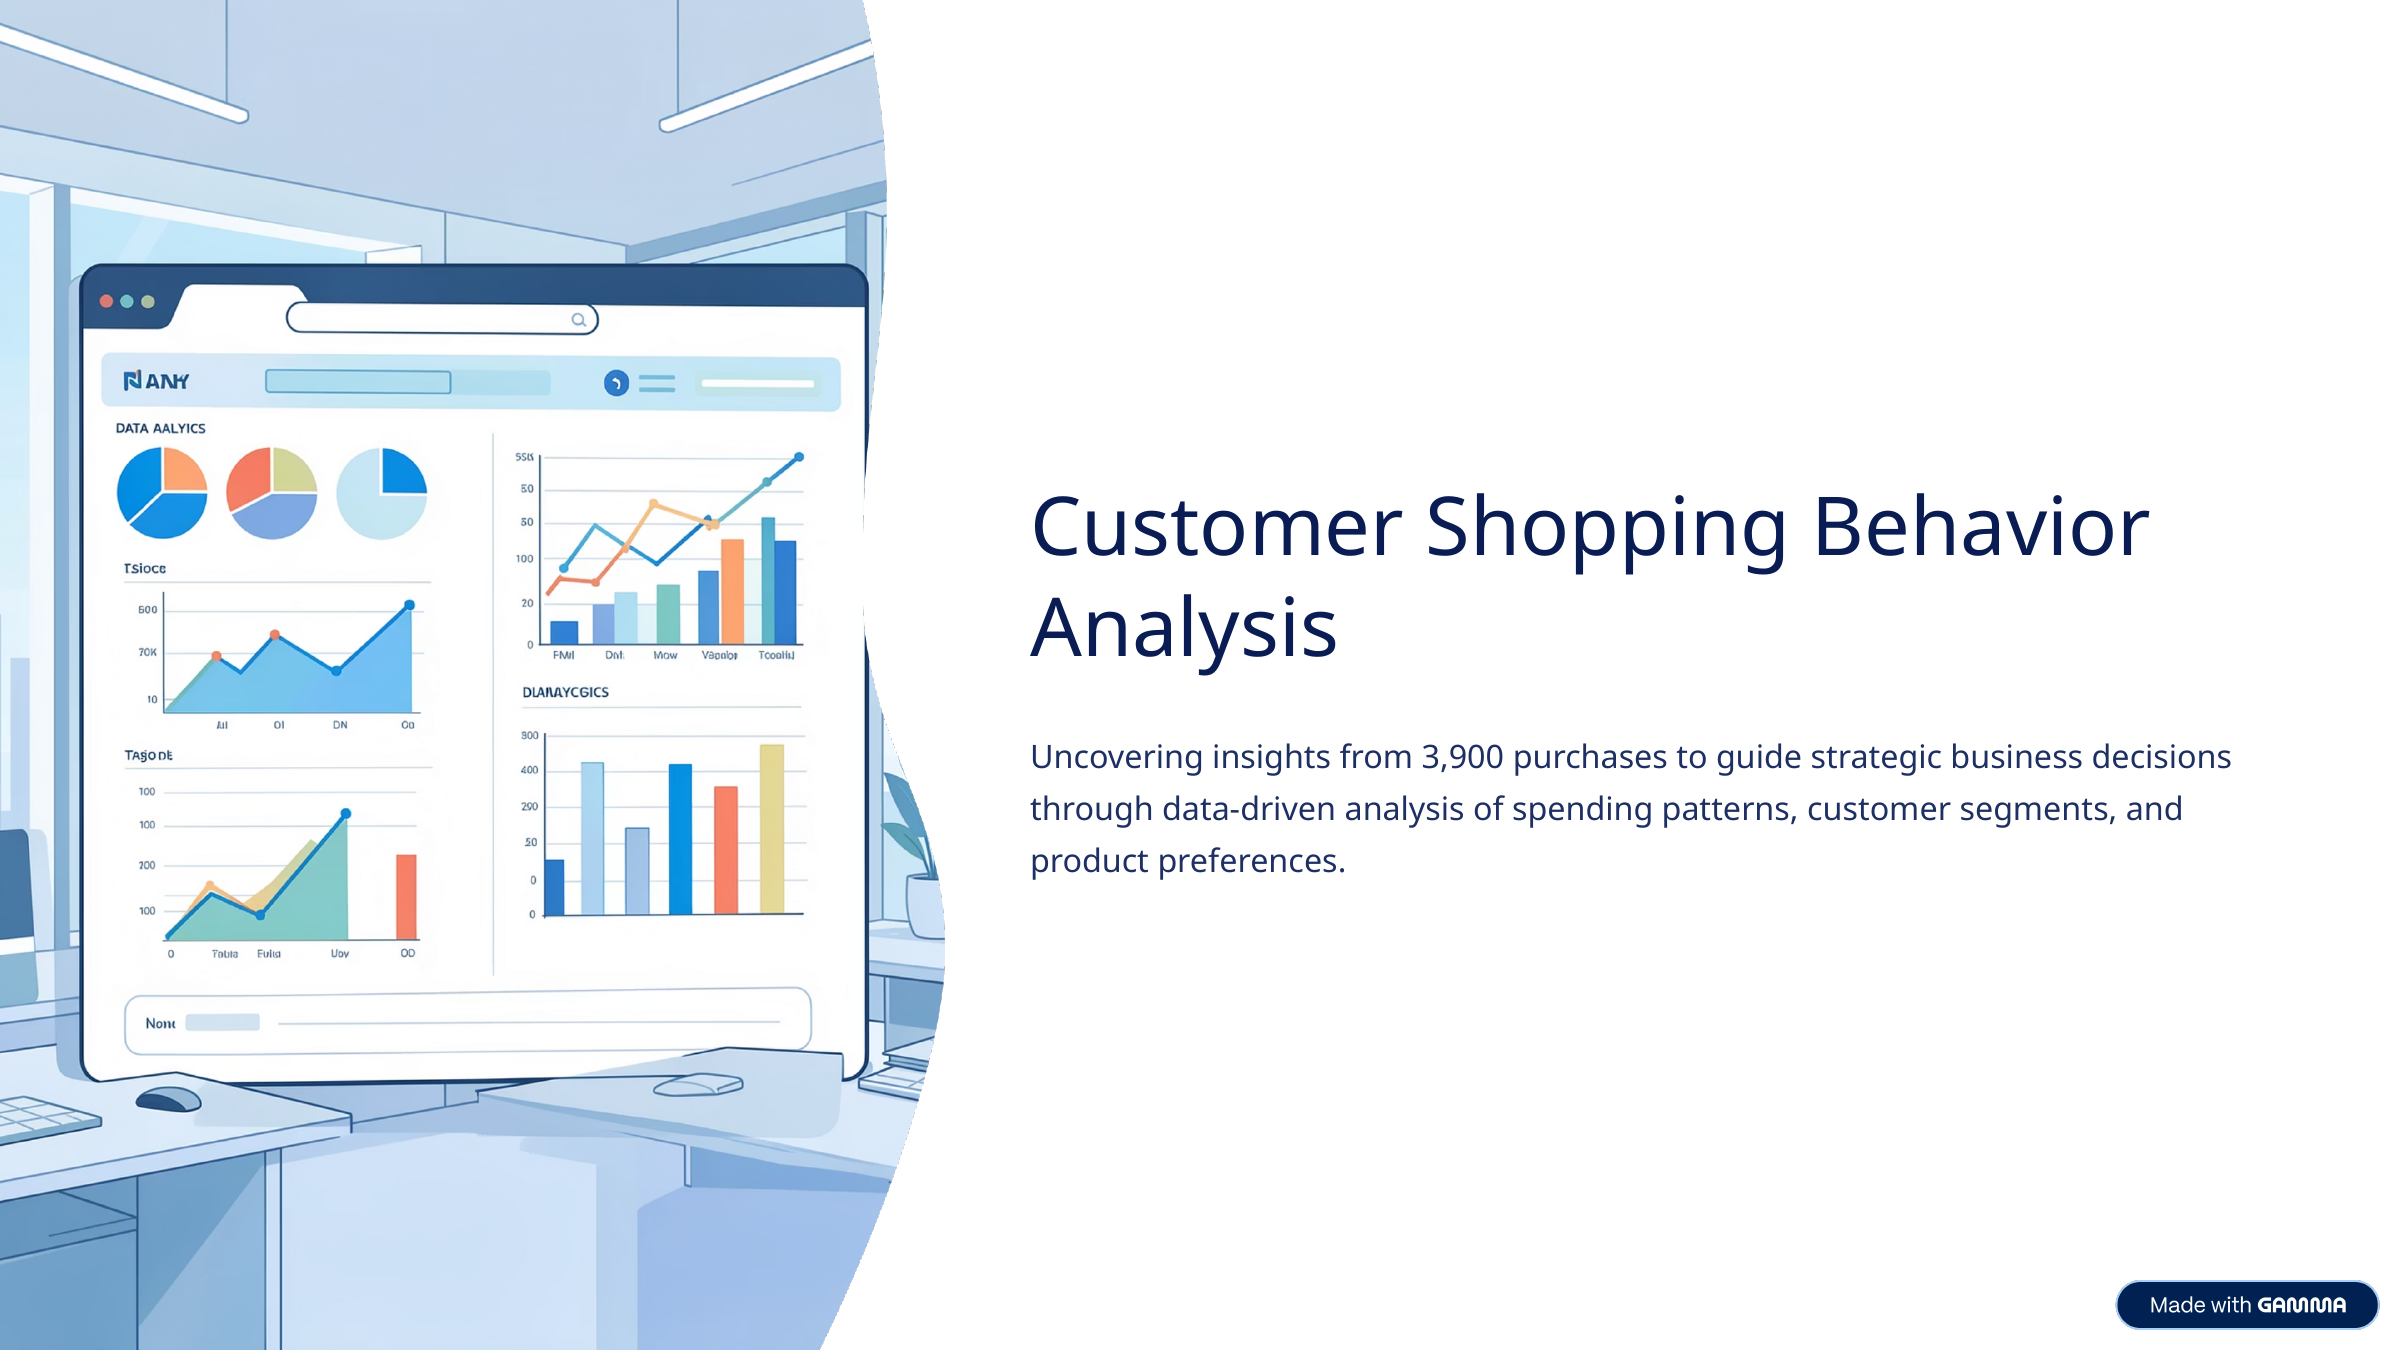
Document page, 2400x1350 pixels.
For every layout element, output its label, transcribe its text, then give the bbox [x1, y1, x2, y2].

picture [2106, 1271, 2389, 1339]
text_box Customer Shopping Behavior Analysis [1030, 470, 2270, 675]
text_box Uncovering insights from 3,900 purchases to guide strategic business decisions through data-driven analysis of spending patterns, customer segments, and product preferences. [1030, 722, 2270, 880]
picture [0, 0, 945, 1350]
